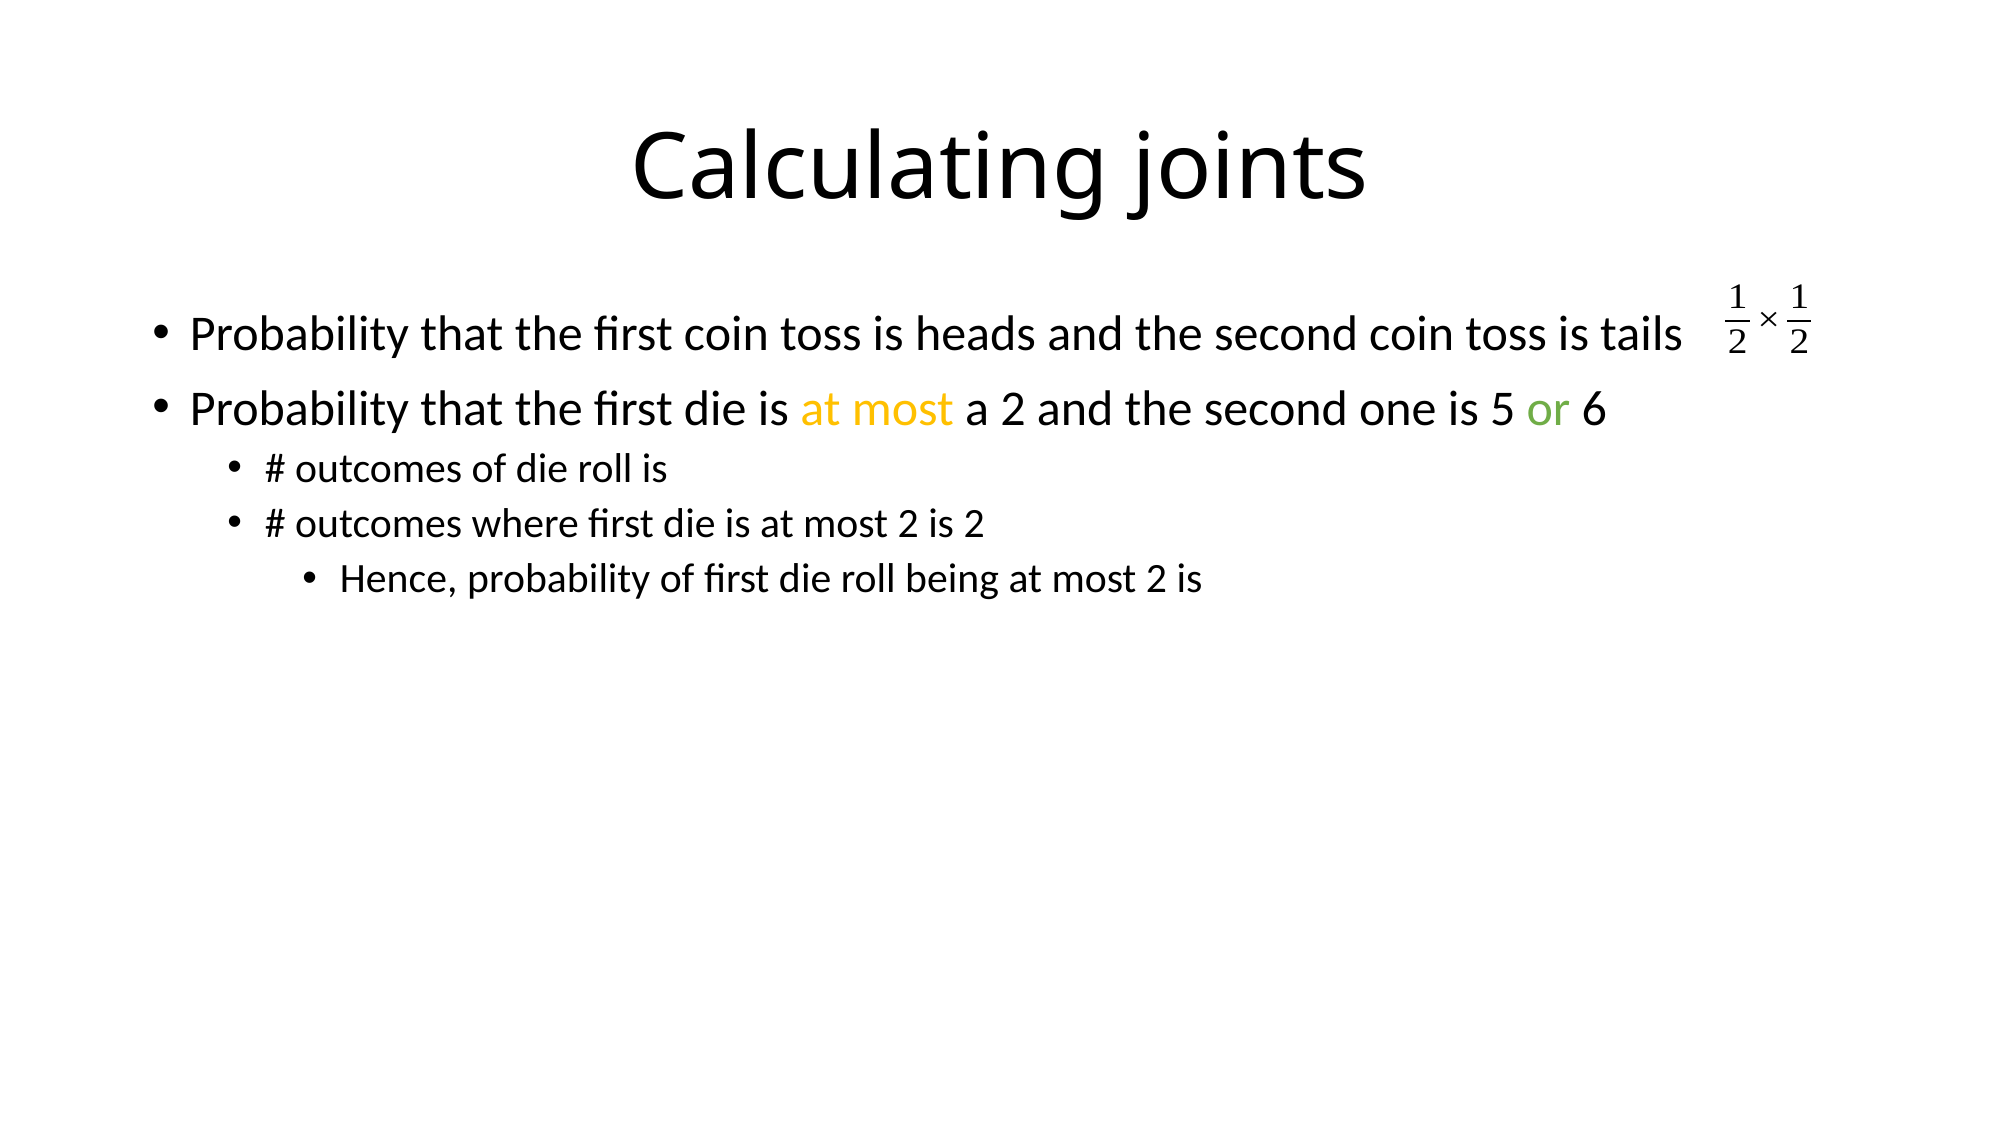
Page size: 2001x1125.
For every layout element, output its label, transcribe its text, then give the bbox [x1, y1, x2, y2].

title Calculating joints [137, 59, 1863, 278]
